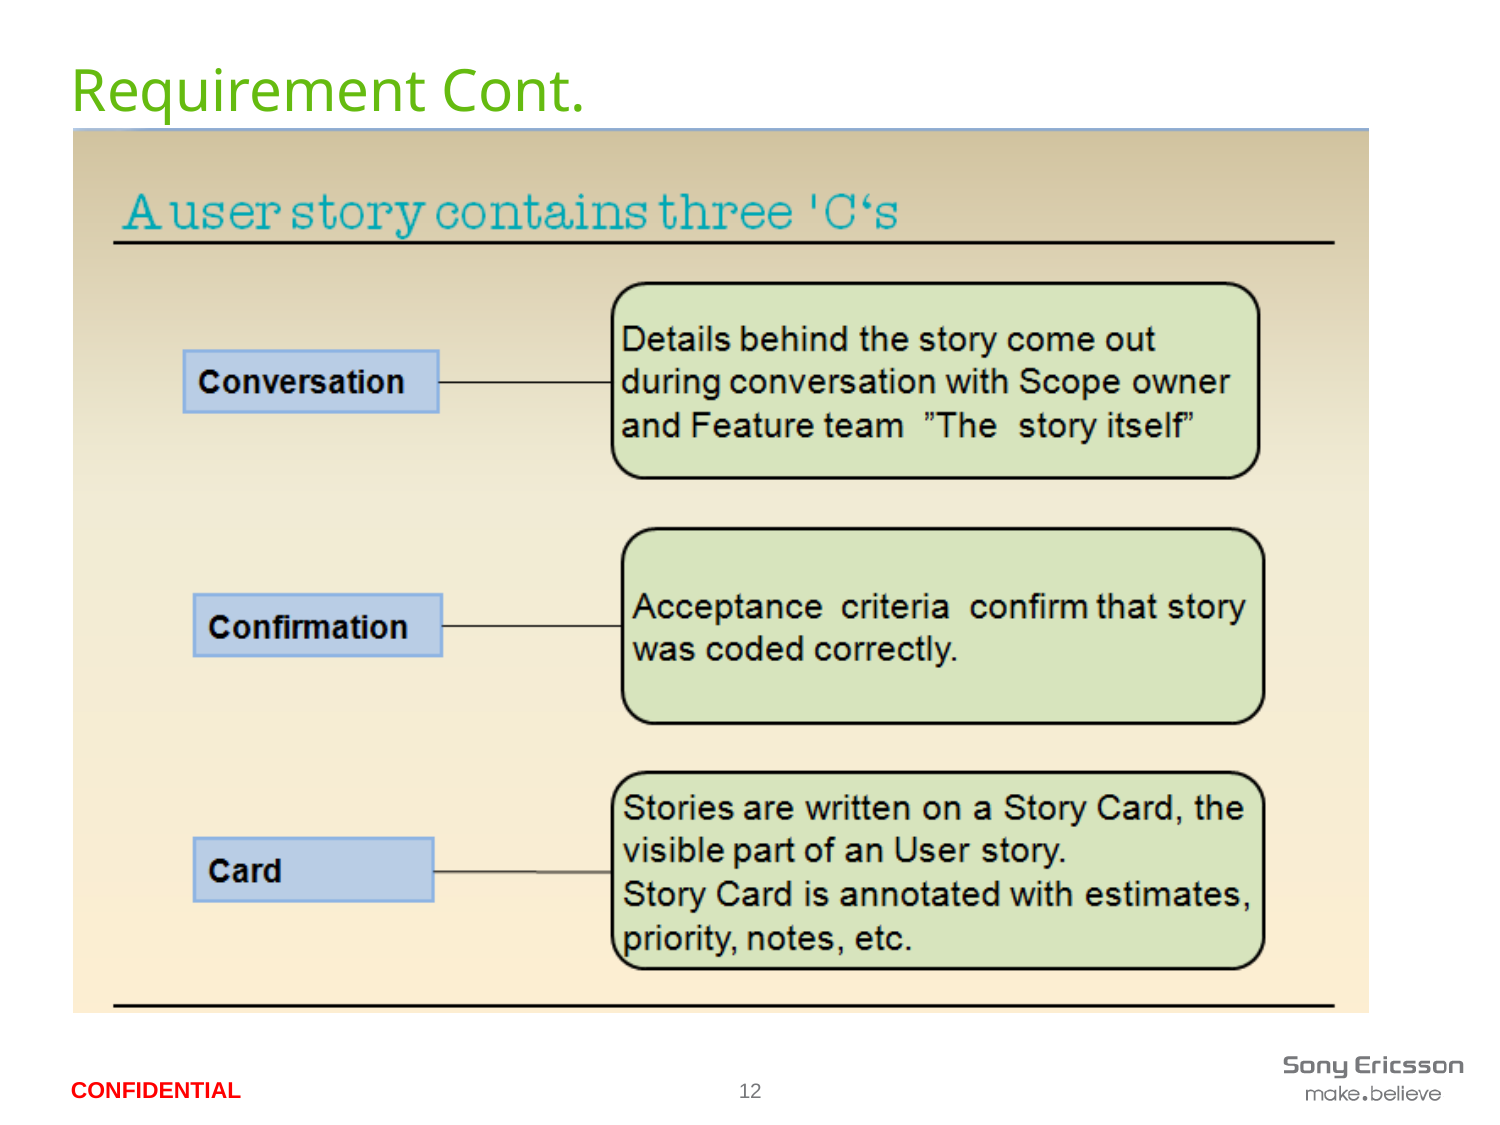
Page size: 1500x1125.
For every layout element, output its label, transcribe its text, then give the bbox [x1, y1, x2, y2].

title Requirement Cont. [70, 52, 1430, 139]
picture [73, 128, 1493, 1125]
